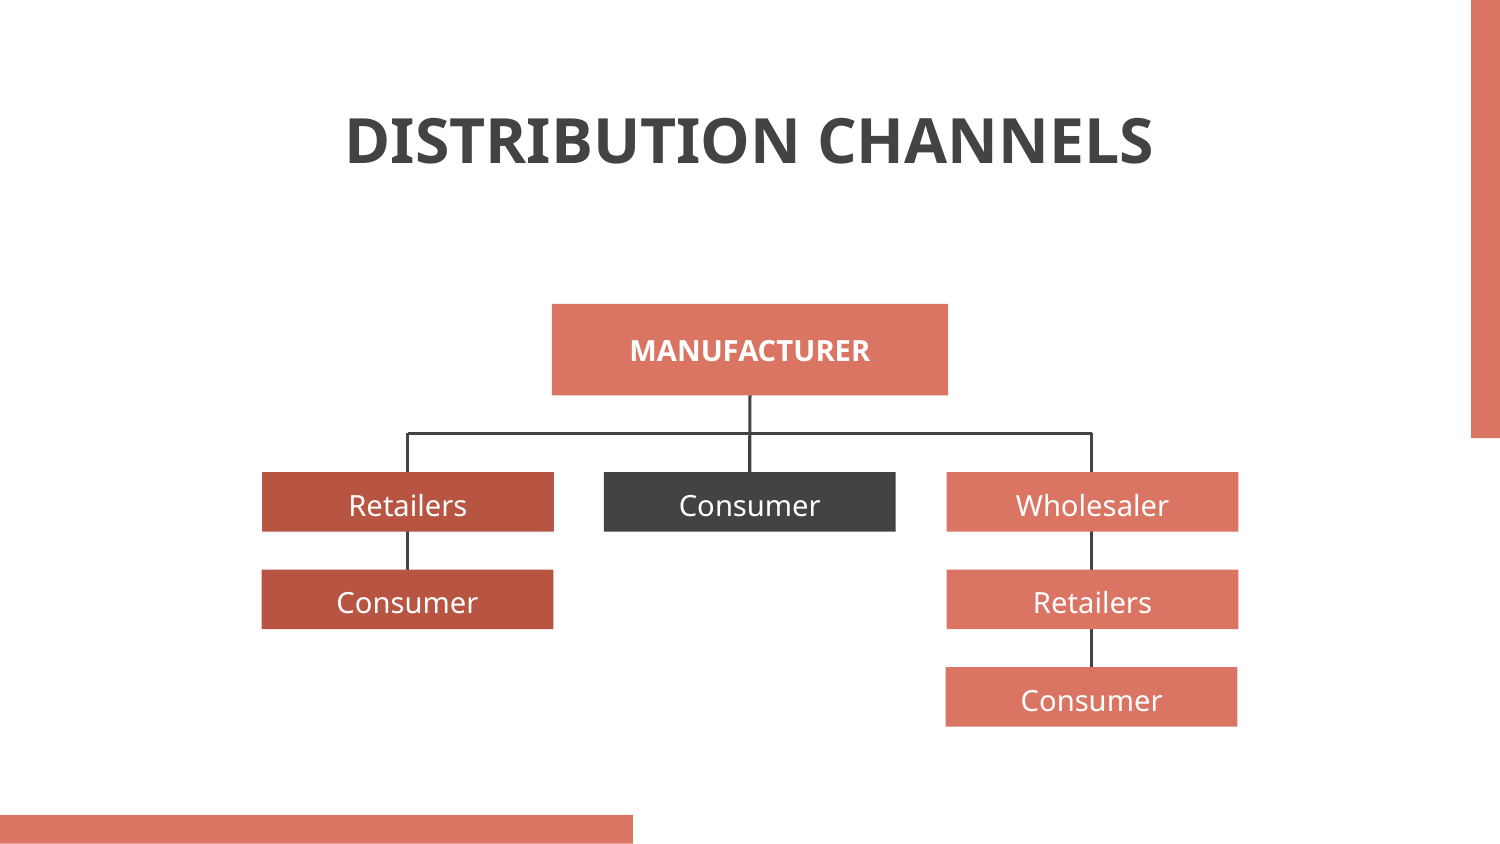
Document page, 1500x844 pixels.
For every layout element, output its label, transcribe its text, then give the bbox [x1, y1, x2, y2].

text_box Consumer [261, 569, 554, 630]
title DISTRIBUTION CHANNELS [146, 88, 1354, 189]
text_box Consumer [603, 472, 896, 532]
text_box Retailers [946, 569, 1087, 630]
text_box Retailers [262, 472, 403, 532]
text_box Retailers [1096, 569, 1239, 630]
text_box Retailers [411, 472, 554, 532]
text_box MANUFACTURER [551, 303, 949, 396]
text_box Wholesaler [946, 472, 1087, 532]
text_box Wholesaler [1096, 472, 1239, 532]
text_box Consumer [945, 667, 1238, 727]
